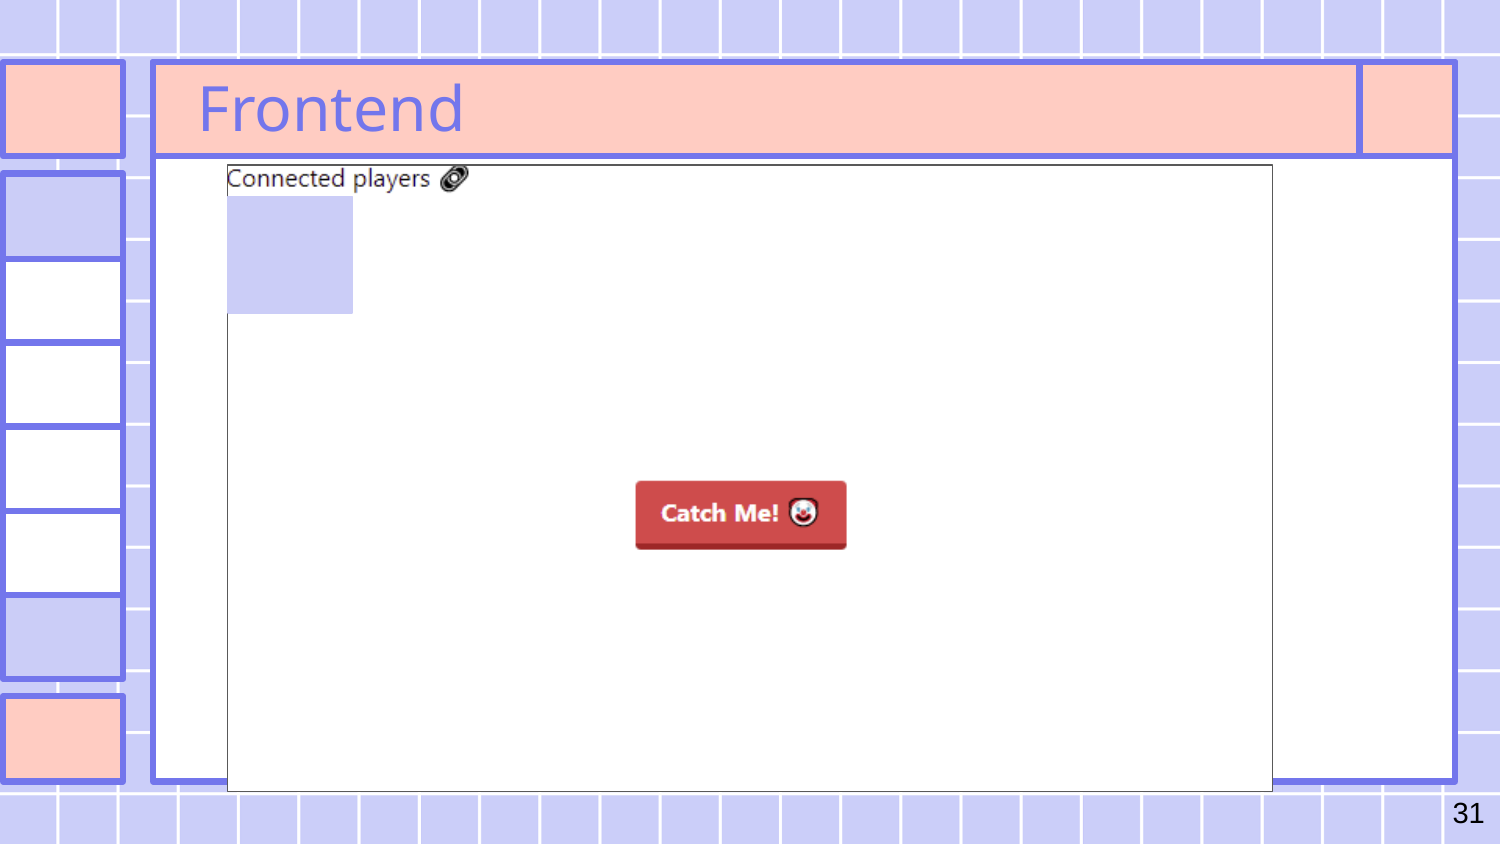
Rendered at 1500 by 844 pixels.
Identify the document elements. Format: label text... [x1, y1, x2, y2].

slide_number 31 [1409, 779, 1500, 844]
title Frontend [182, 64, 1318, 159]
picture [0, 0, 1500, 844]
